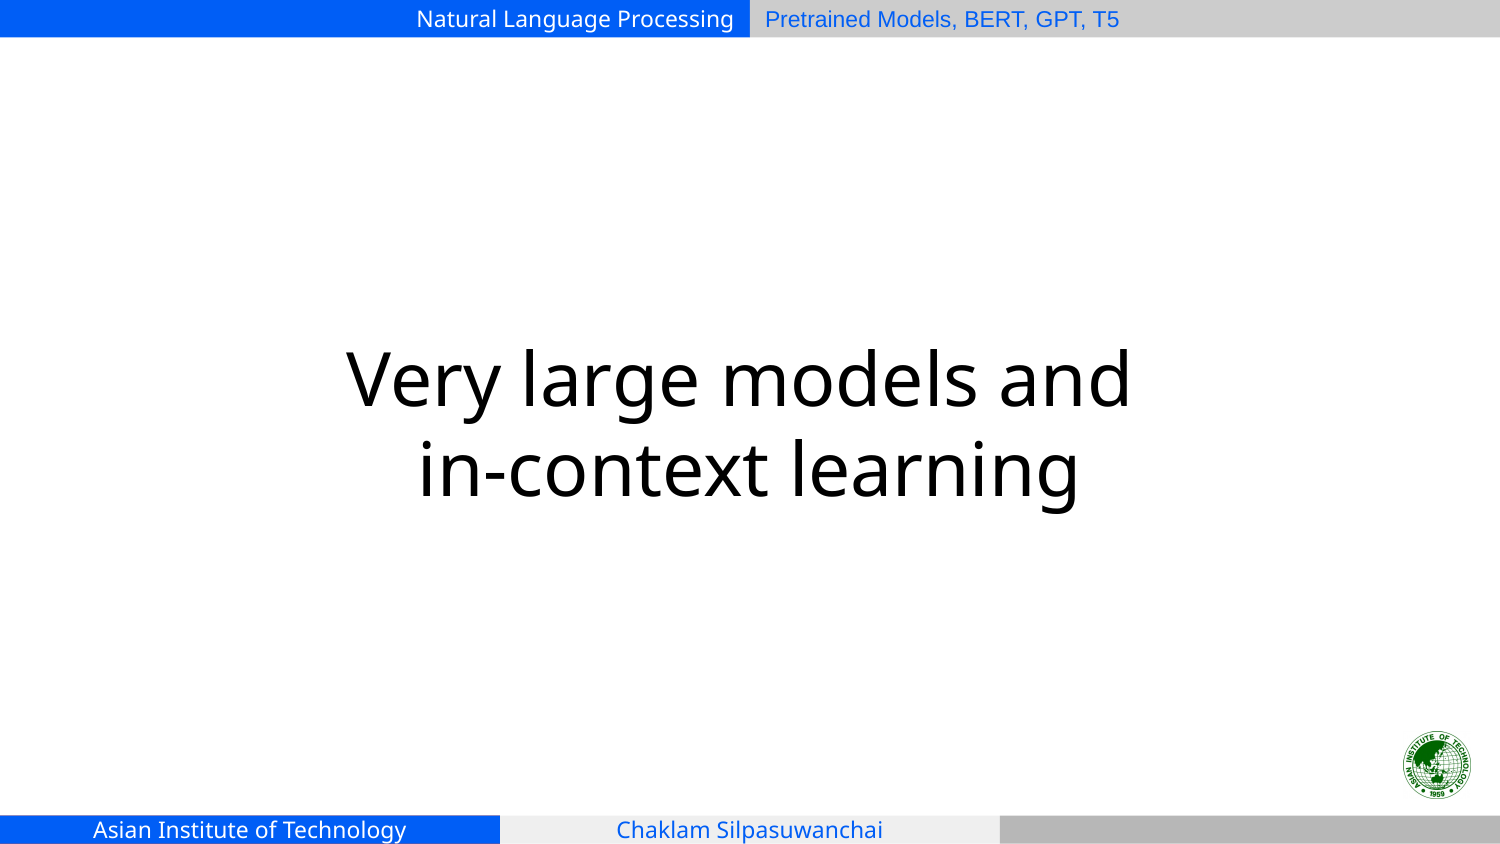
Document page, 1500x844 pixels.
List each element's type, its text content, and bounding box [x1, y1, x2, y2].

title Very large models and in-context learning [51, 352, 1449, 491]
picture [1403, 731, 1471, 799]
